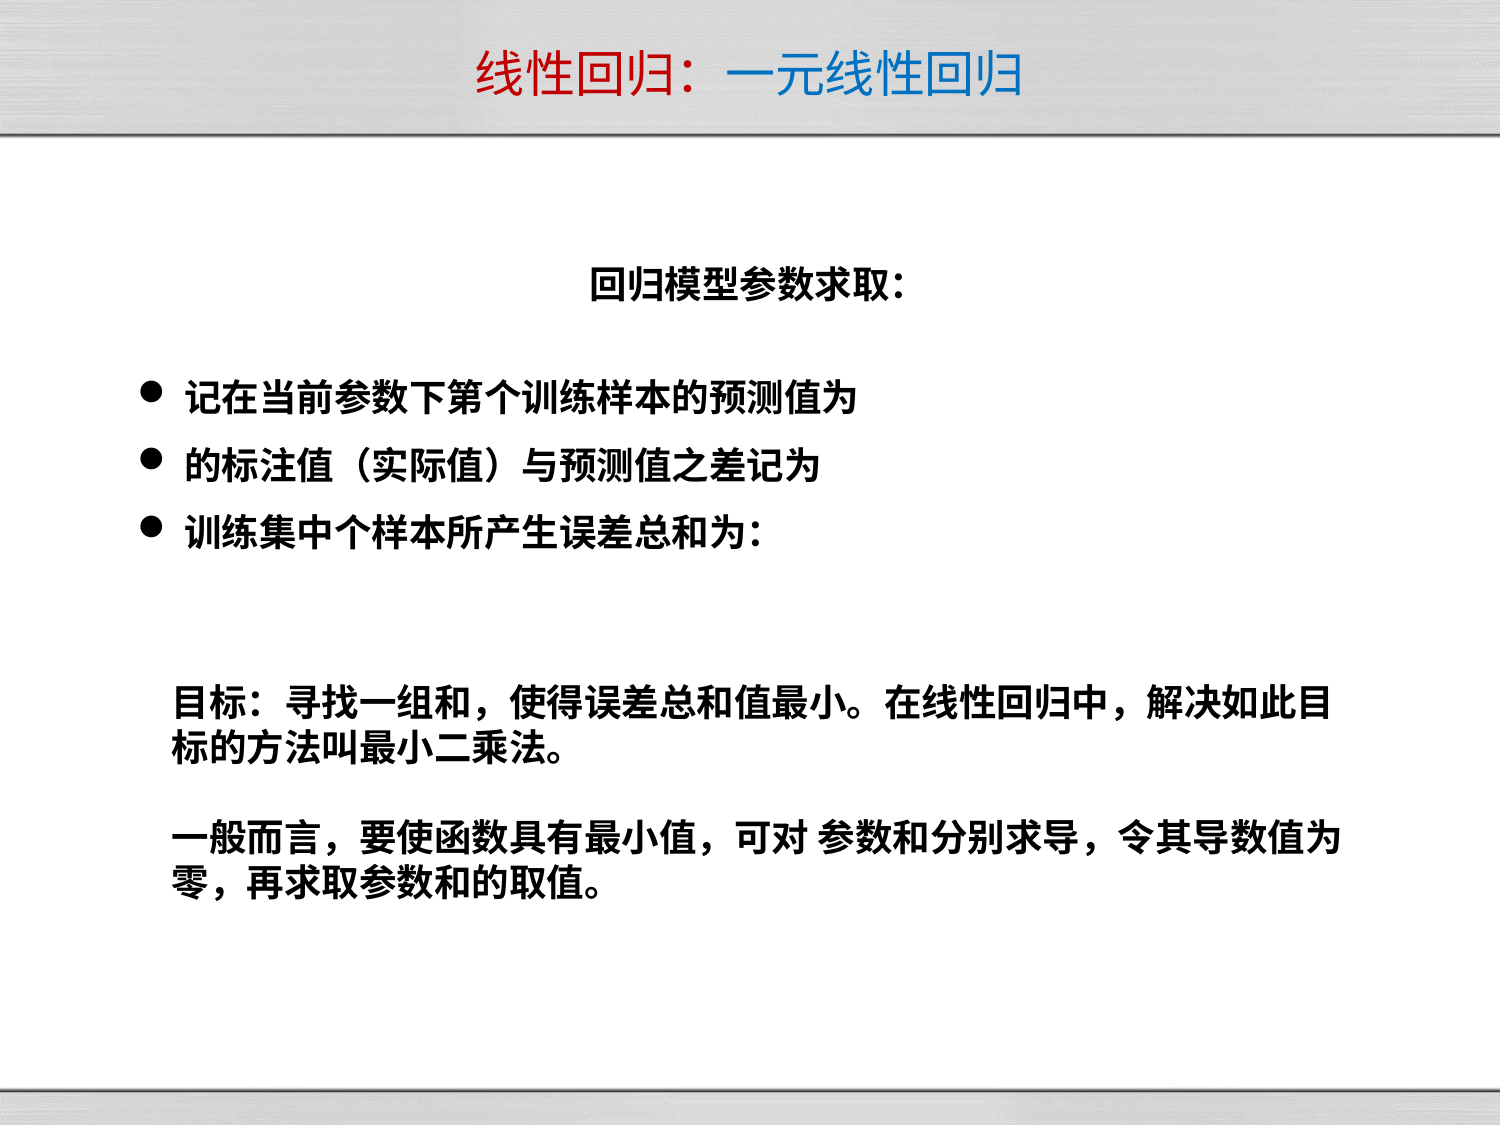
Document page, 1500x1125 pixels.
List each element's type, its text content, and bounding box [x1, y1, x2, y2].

picture [0, 135, 1500, 1125]
title 线性回归：一元线性回归 [0, 0, 1500, 135]
